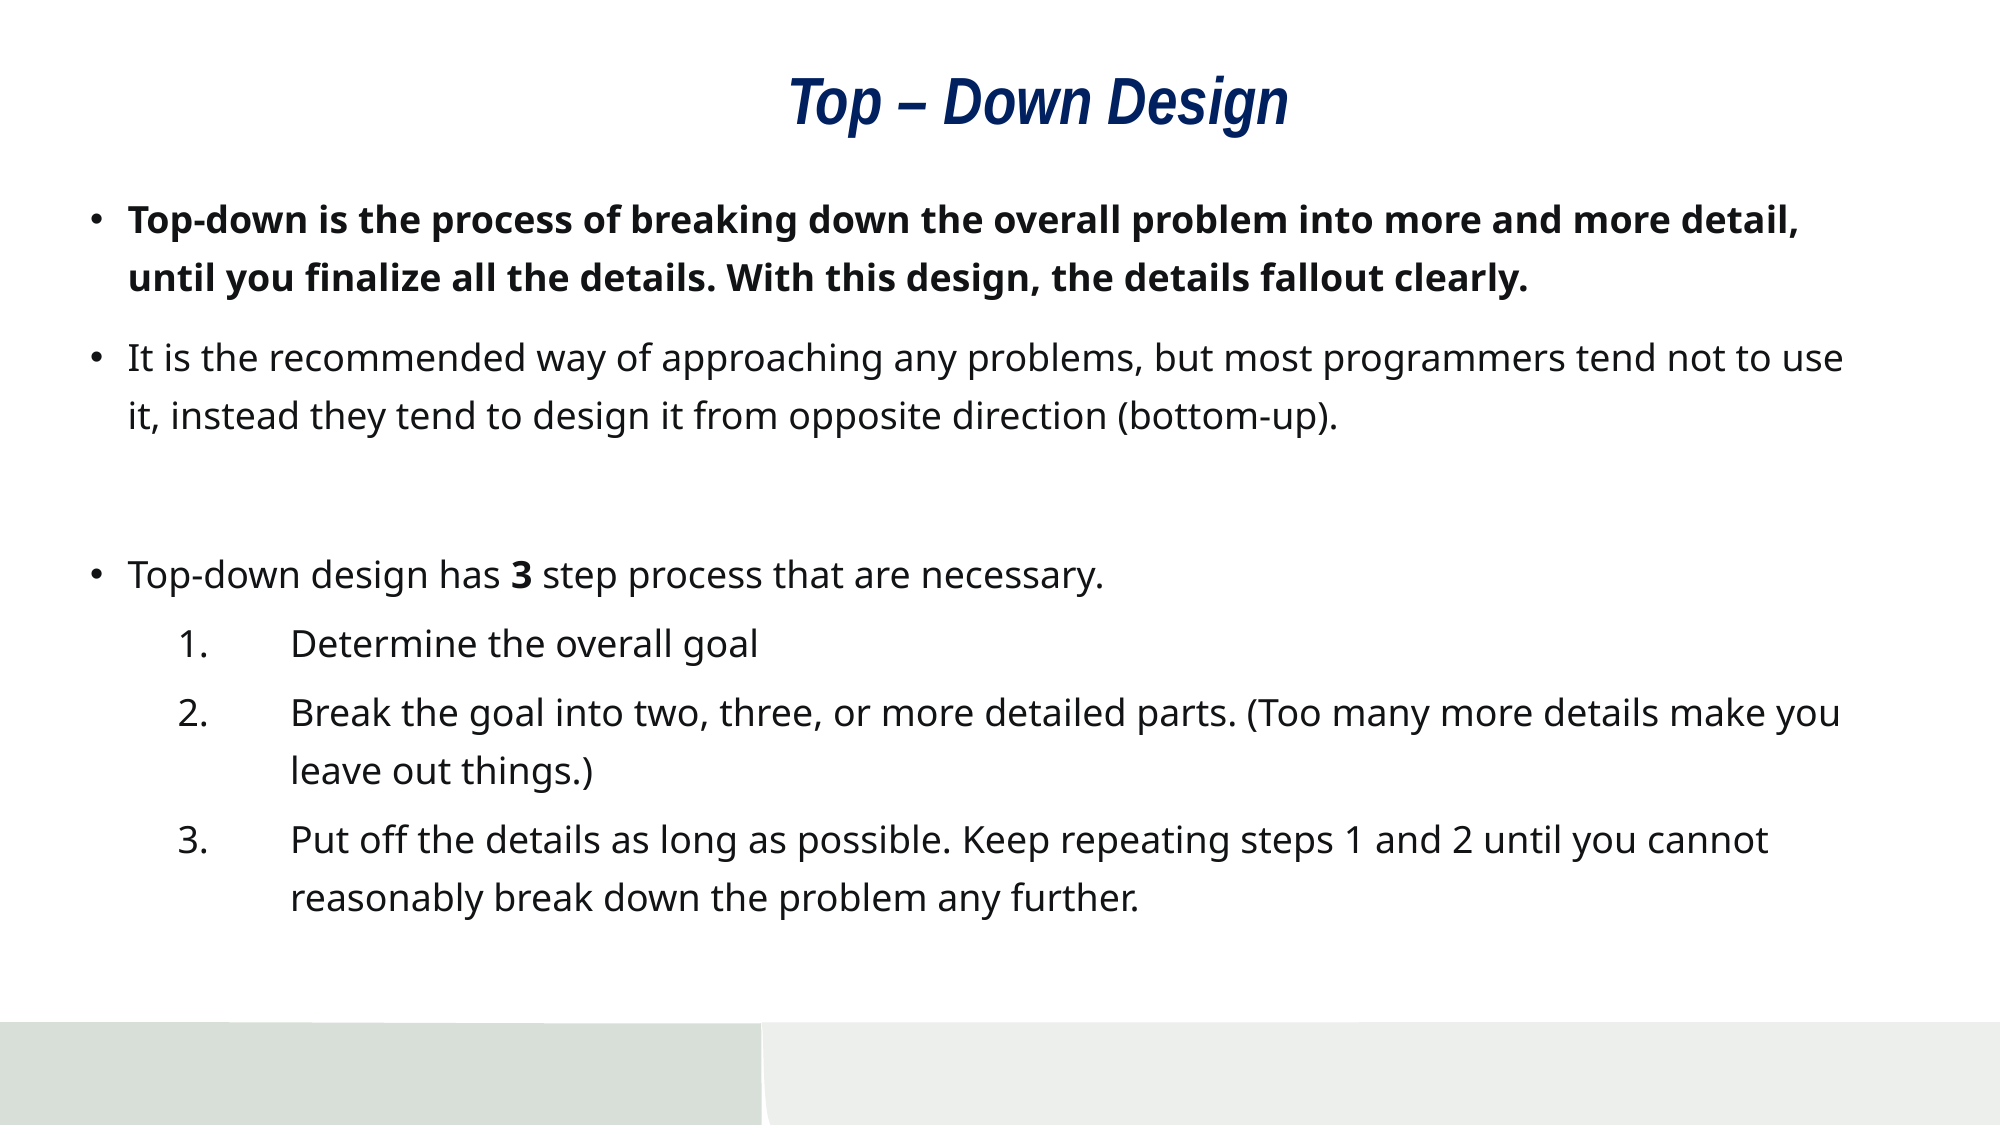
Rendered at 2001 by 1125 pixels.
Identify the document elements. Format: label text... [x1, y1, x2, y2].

title Top – Down Design [762, 12, 1317, 145]
list Top-down is the process of breaking down the overall problem into more and more detail, until you finalize all the details. With this design, the details fallout clearly. It is the recommended way of approaching any problems, but most programmers tend not to use it, instead they tend to design it from opposite direction (bottom-up). Top-down design has 3 step process that are necessary. Determine the overall goal Break the goal into two, three, or more detailed parts. (Too many more details make you leave out things.) Put off the details as long as possible. Keep repeating steps 1 and 2 until you cannot reasonably break down the problem any further. [75, 174, 1879, 940]
